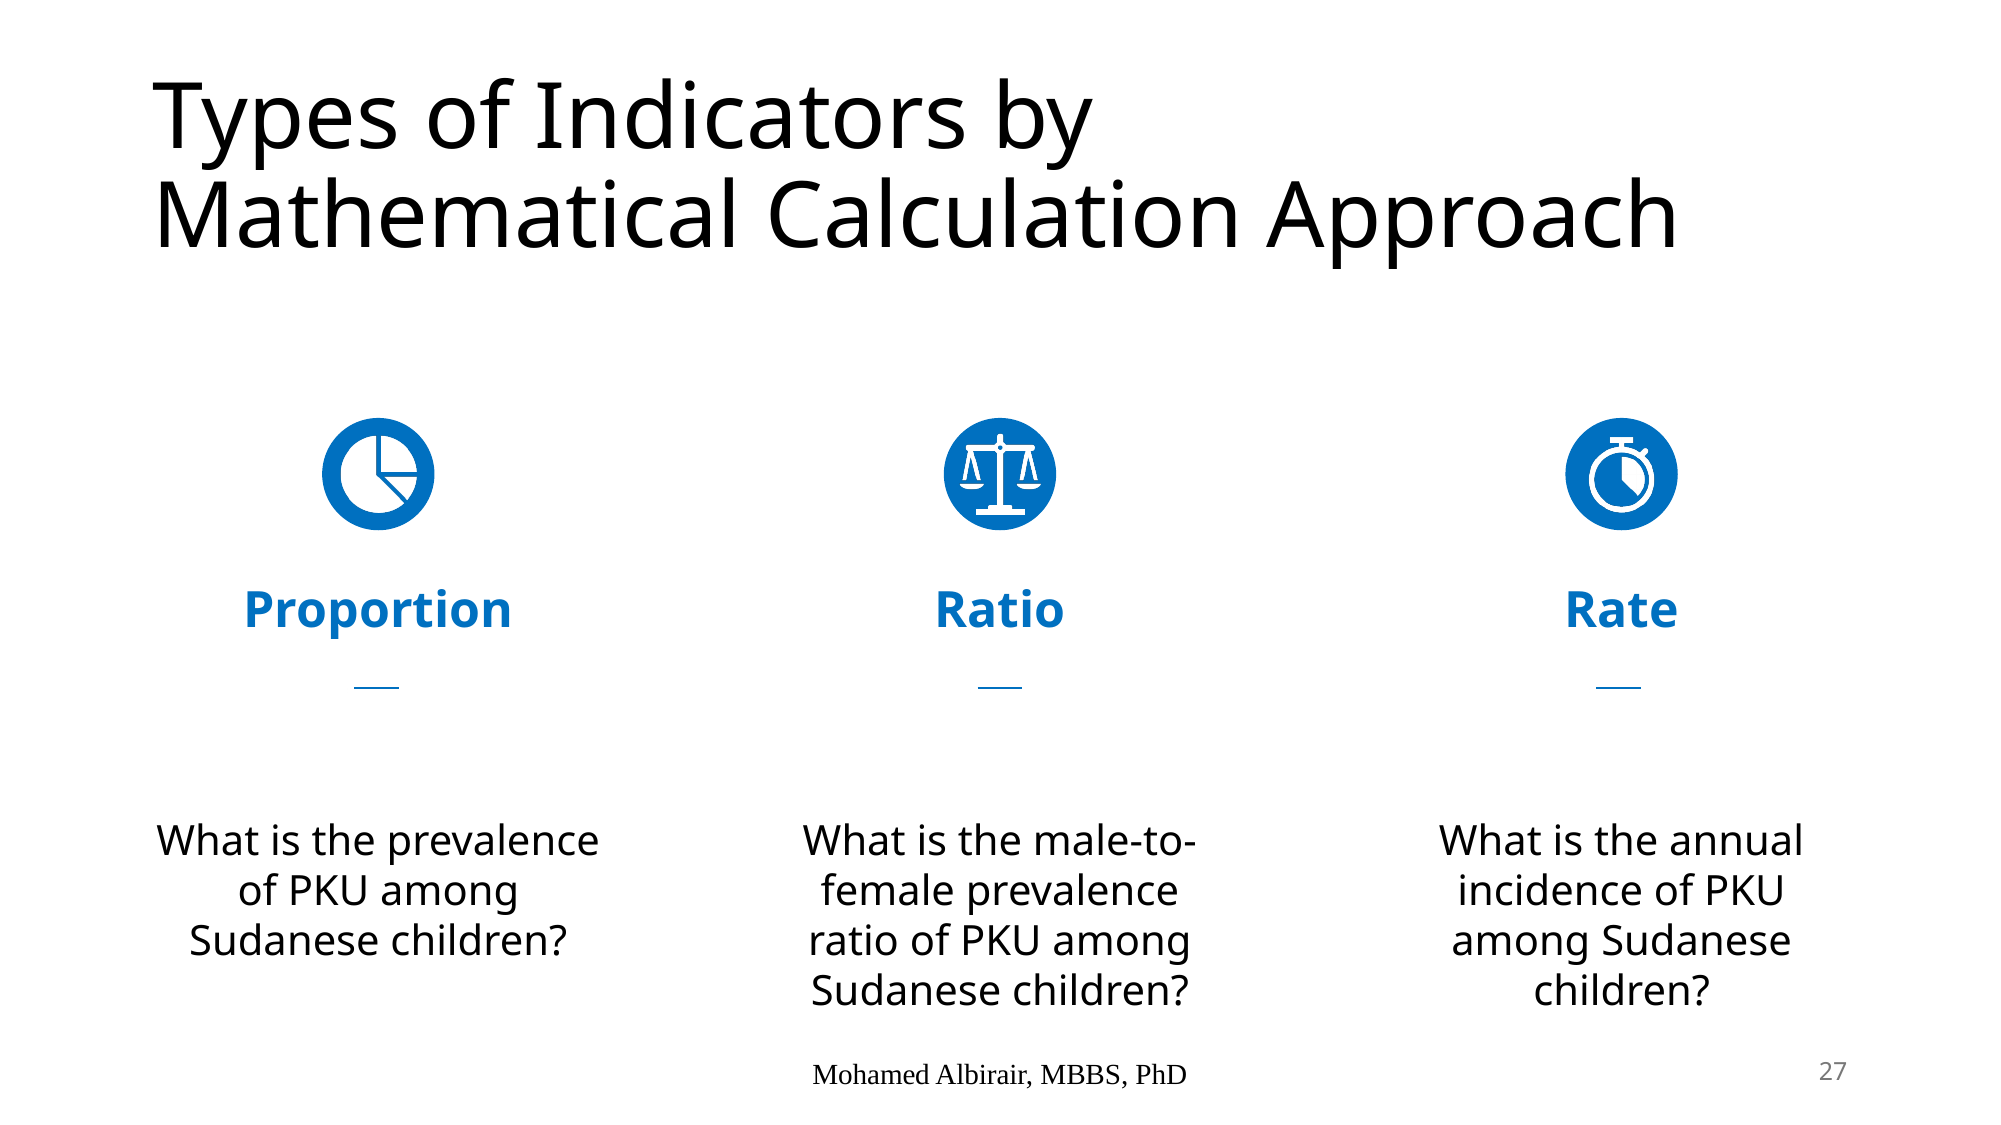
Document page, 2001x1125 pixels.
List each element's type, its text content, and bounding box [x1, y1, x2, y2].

text_box [1565, 442, 1575, 506]
text_box [972, 417, 1028, 425]
text_box Ratio [830, 562, 1170, 653]
text_box [1590, 521, 1653, 531]
text_box [943, 446, 951, 502]
footer Mohamed Albirair, MBBS, PhD [662, 1042, 1338, 1103]
title Types of Indicators by Mathematical Calculation Approach [137, 59, 1863, 278]
text_box [351, 417, 406, 425]
text_box Rate [1452, 562, 1792, 653]
text_box [1591, 417, 1653, 427]
text_box [350, 523, 406, 531]
text_box [322, 447, 329, 501]
text_box [428, 447, 435, 501]
text_box [972, 523, 1028, 531]
text_box Proportion [208, 562, 548, 653]
picture [329, 425, 428, 523]
slide_number 27 [1412, 1042, 1863, 1103]
text_box [1669, 444, 1678, 505]
picture [1575, 427, 1669, 521]
text_box [1049, 446, 1057, 502]
picture [951, 425, 1049, 523]
